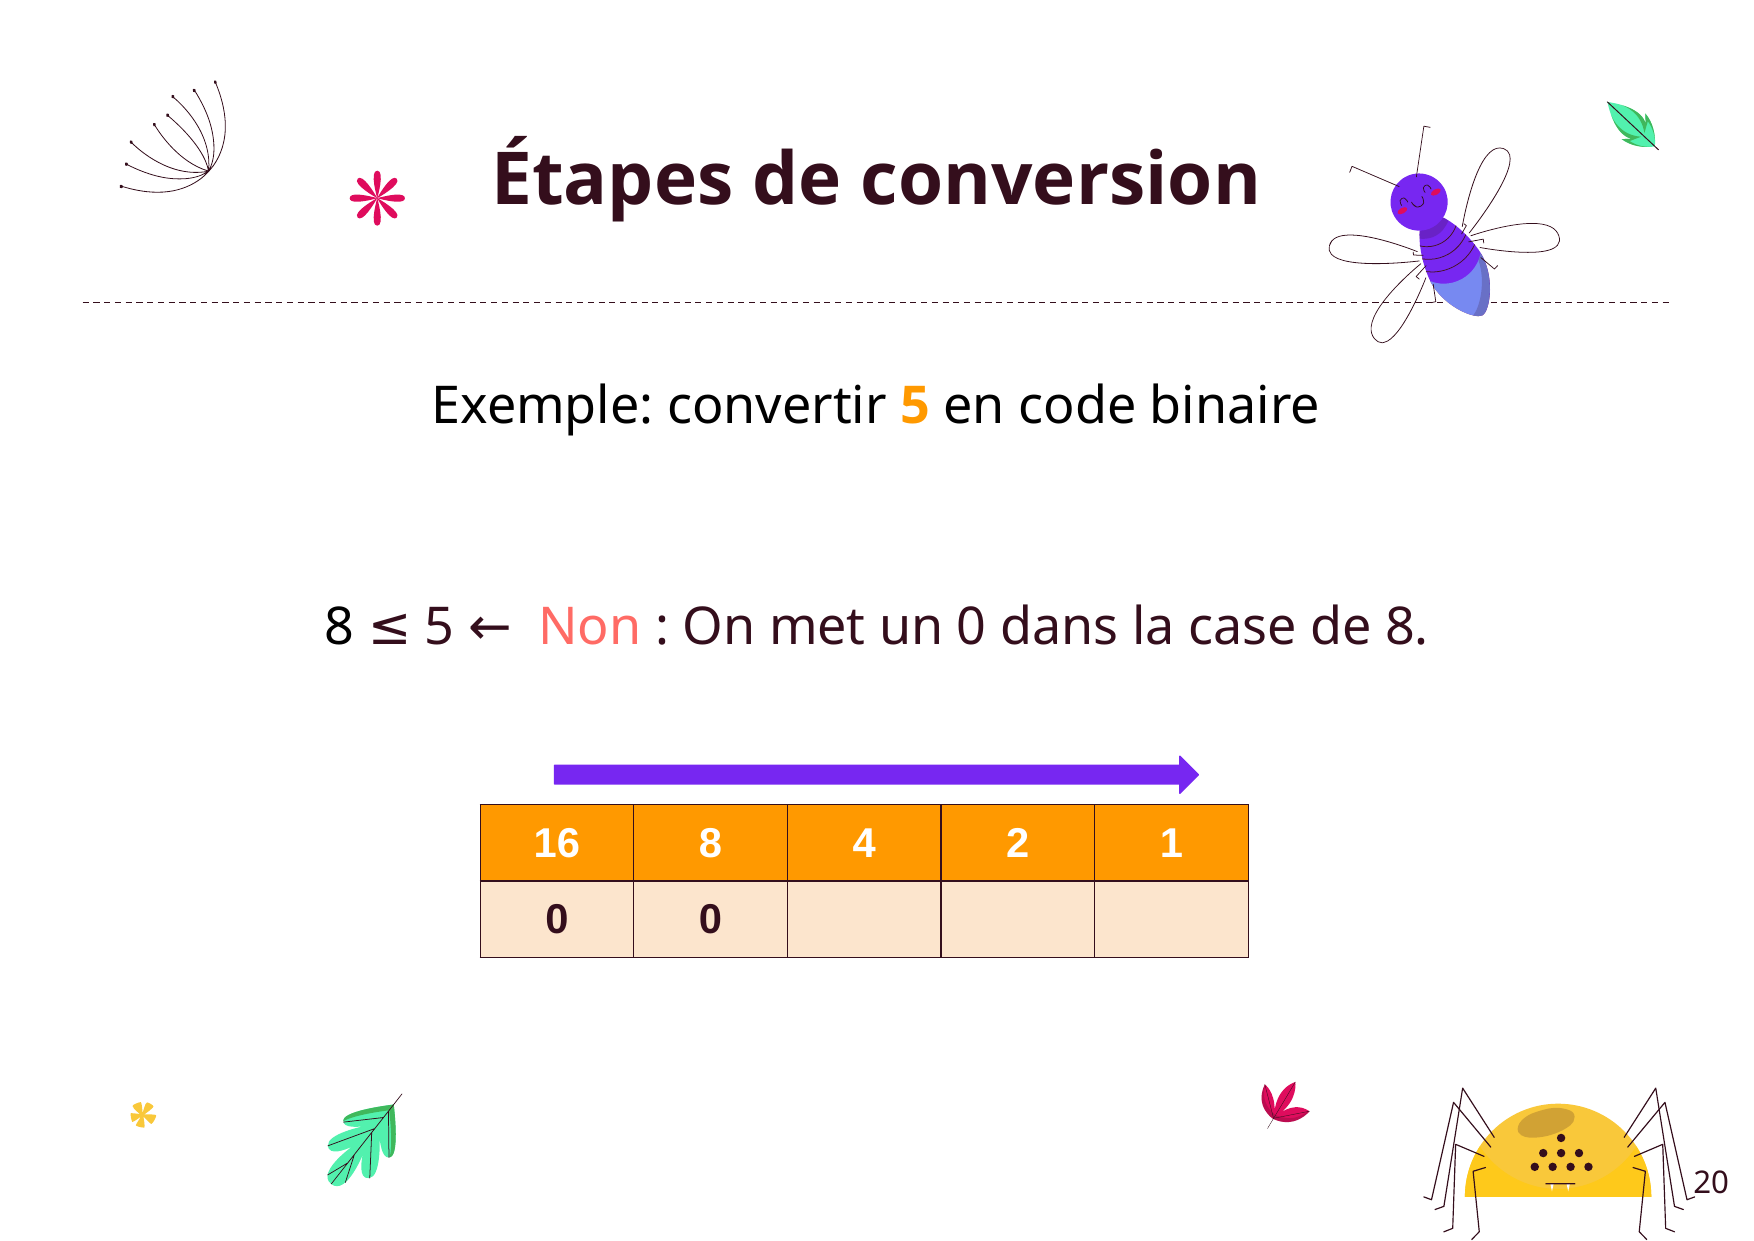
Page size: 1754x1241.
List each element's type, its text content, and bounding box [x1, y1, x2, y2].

table_cell [788, 882, 940, 957]
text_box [329, 1086, 406, 1196]
text_box [554, 756, 1199, 794]
text_box [130, 1102, 157, 1128]
table_cell [942, 882, 1094, 957]
table_header 16 [481, 805, 633, 880]
title Étapes de conversion [82, 112, 1671, 243]
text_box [1422, 1087, 1696, 1241]
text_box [1253, 1082, 1310, 1128]
slide_number 20 [1699, 1145, 1747, 1241]
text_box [1327, 125, 1561, 344]
table_header 4 [788, 805, 940, 880]
text_box [119, 80, 226, 193]
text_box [349, 170, 406, 226]
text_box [1608, 99, 1658, 152]
table_cell 0 [634, 882, 787, 957]
table_header 8 [634, 805, 787, 880]
table_cell [1095, 882, 1248, 957]
table_cell 0 [481, 882, 633, 957]
table_header 1 [1095, 805, 1248, 880]
text_box 8 ≤ 5 ← Non : On met un 0 dans la case de 8. [305, 577, 1449, 670]
text_box Exemple: convertir 5 en code binaire [402, 356, 1350, 449]
table_header 2 [942, 805, 1094, 880]
